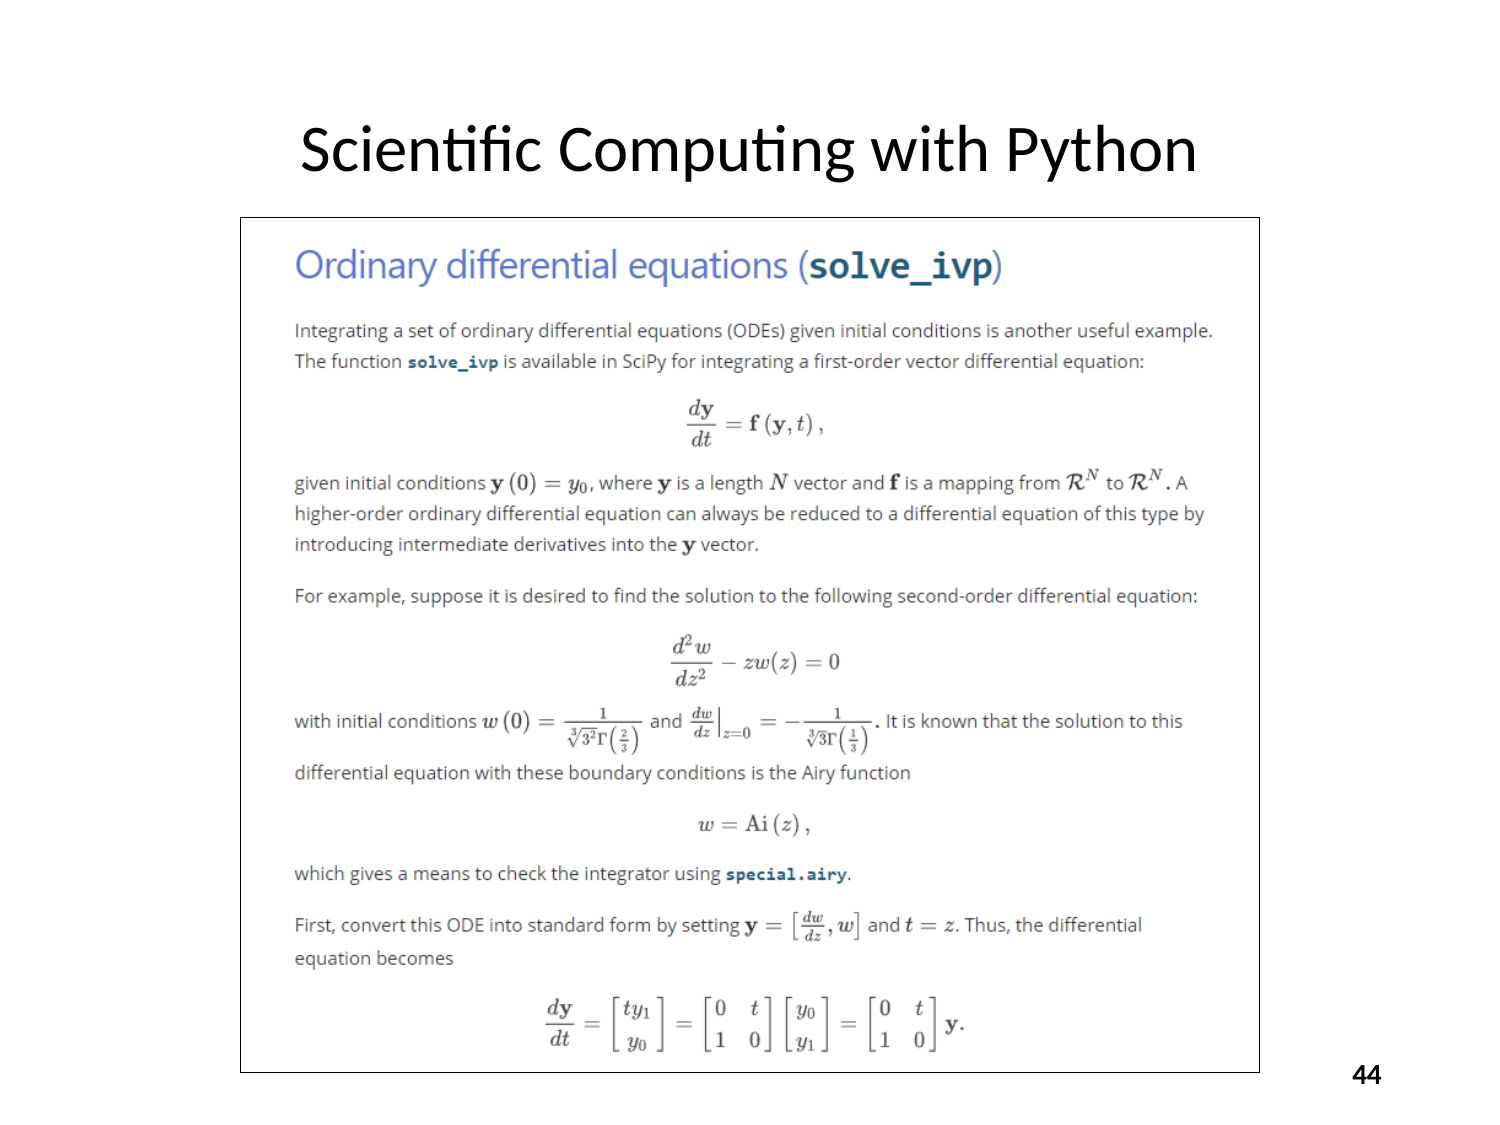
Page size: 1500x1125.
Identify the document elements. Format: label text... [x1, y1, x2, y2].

title Scientific Computing with Python [103, 59, 1397, 241]
picture [240, 217, 1260, 1073]
slide_number 44 [1059, 1042, 1397, 1103]
